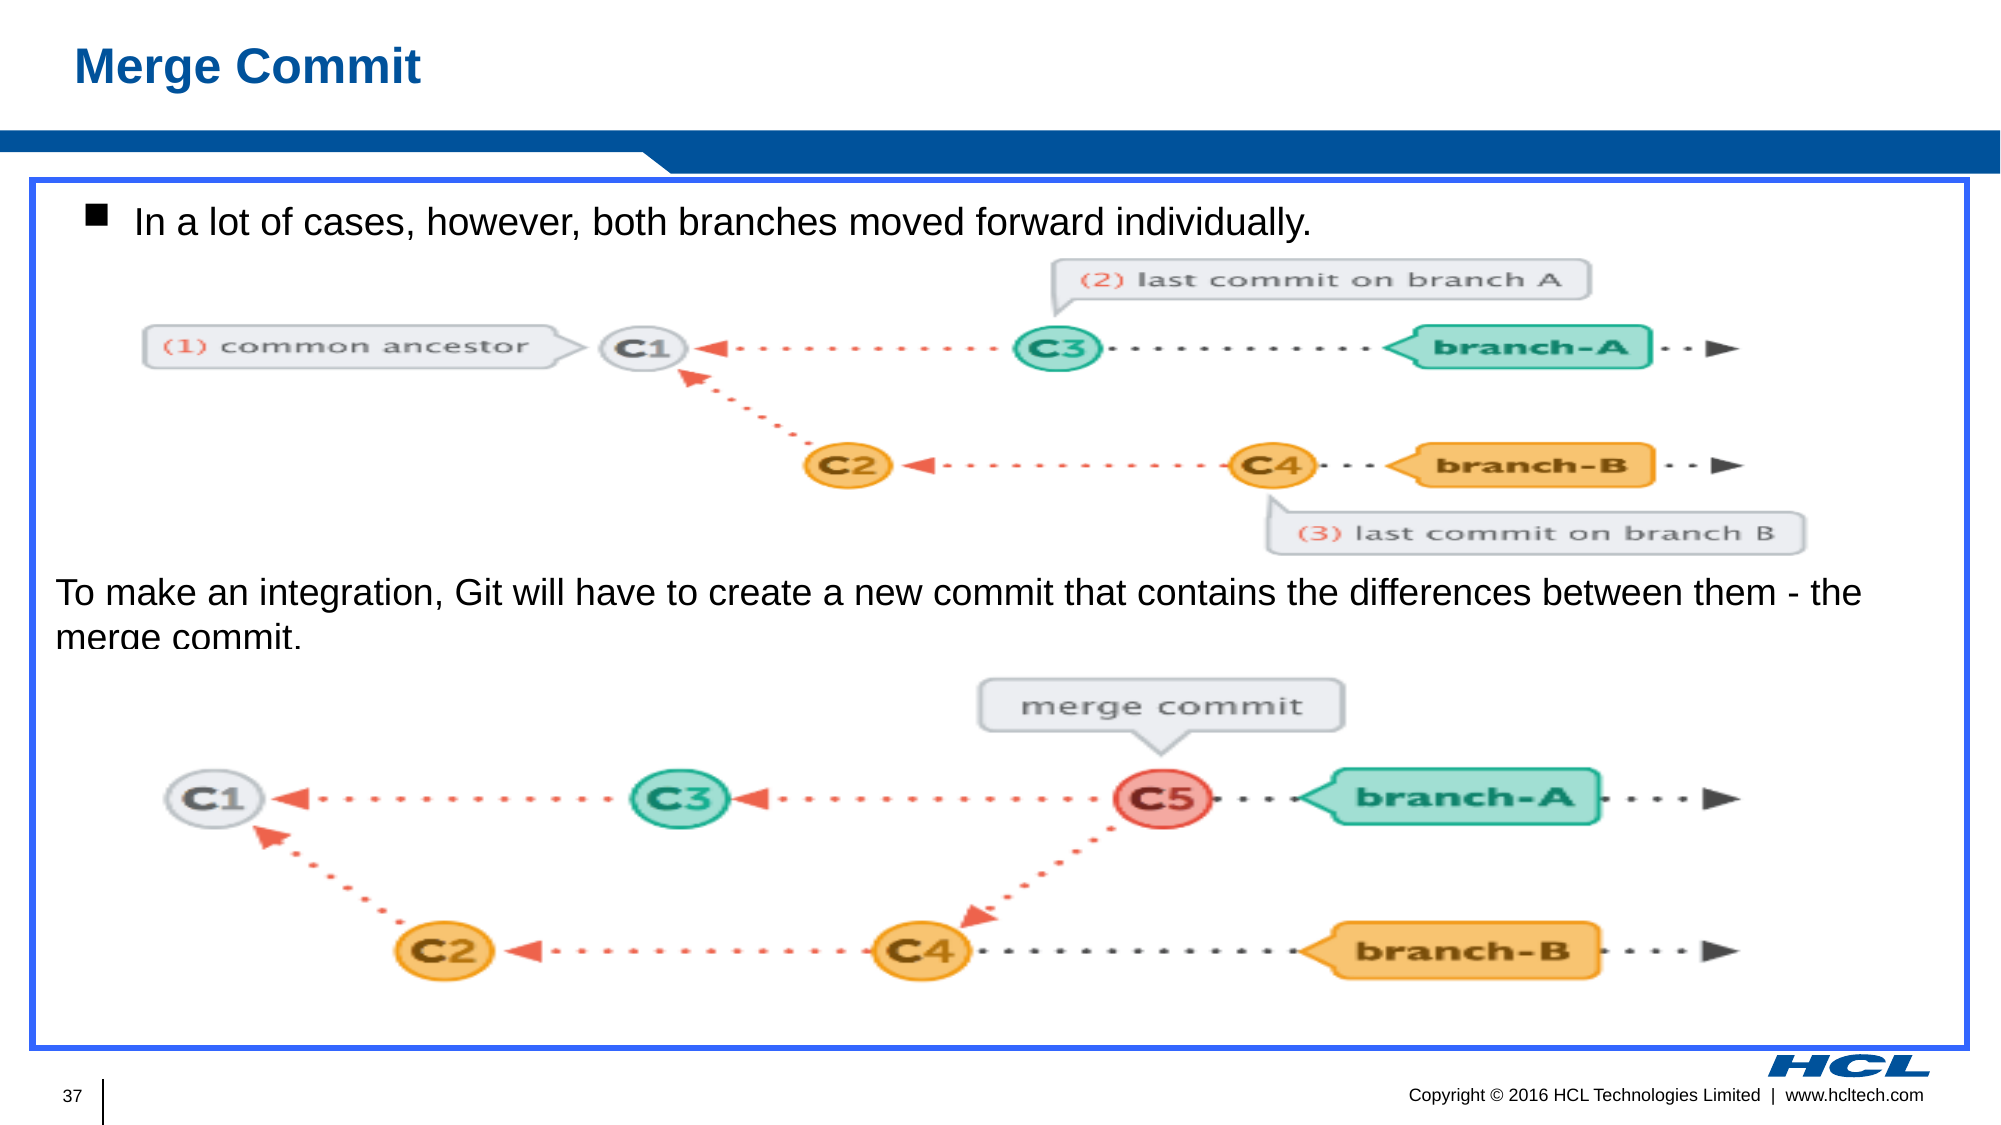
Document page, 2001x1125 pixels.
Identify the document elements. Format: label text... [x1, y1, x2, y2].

text_box [32, 179, 1968, 1048]
picture [40, 649, 1891, 1038]
title Merge Commit [66, 2, 1934, 126]
picture [49, 256, 1876, 577]
